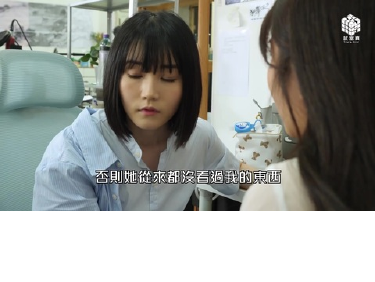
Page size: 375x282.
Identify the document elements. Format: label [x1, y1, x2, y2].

picture [0, 0, 375, 212]
